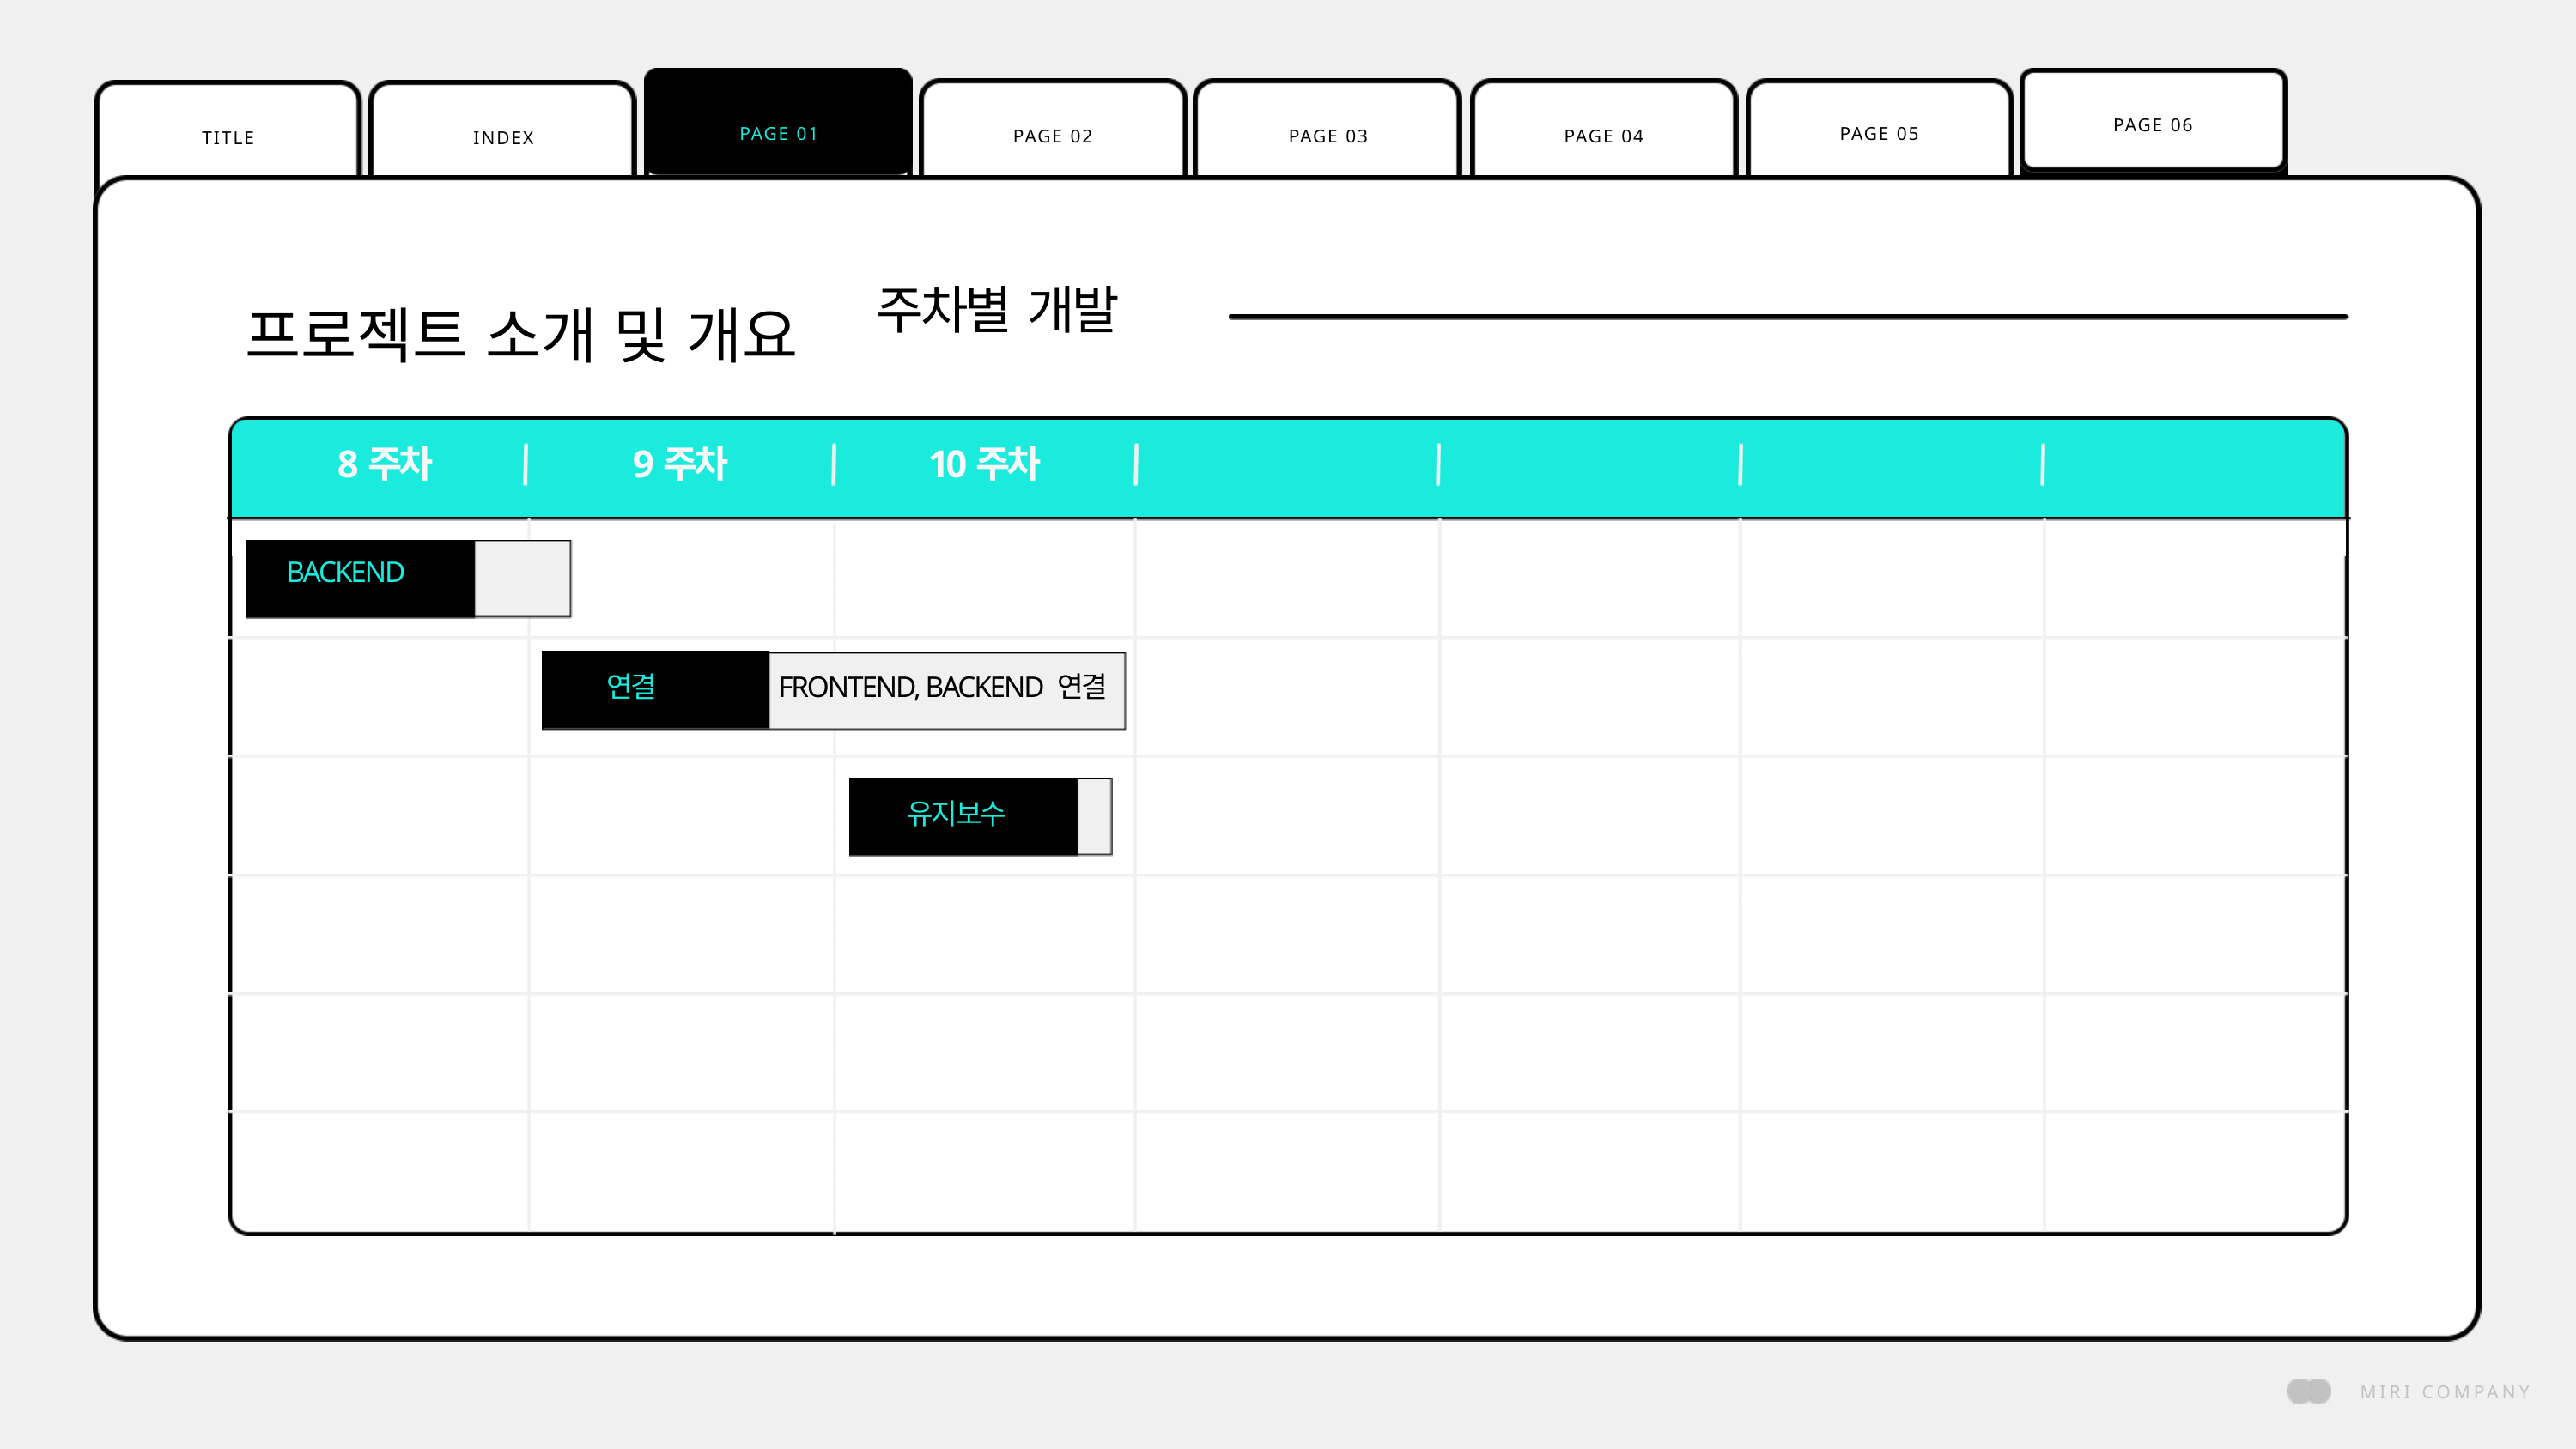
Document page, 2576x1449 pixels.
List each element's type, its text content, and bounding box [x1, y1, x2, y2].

text_box MIRI COMPANY [2334, 1380, 2530, 1406]
picture [2287, 1378, 2331, 1404]
picture [92, 67, 2482, 1342]
